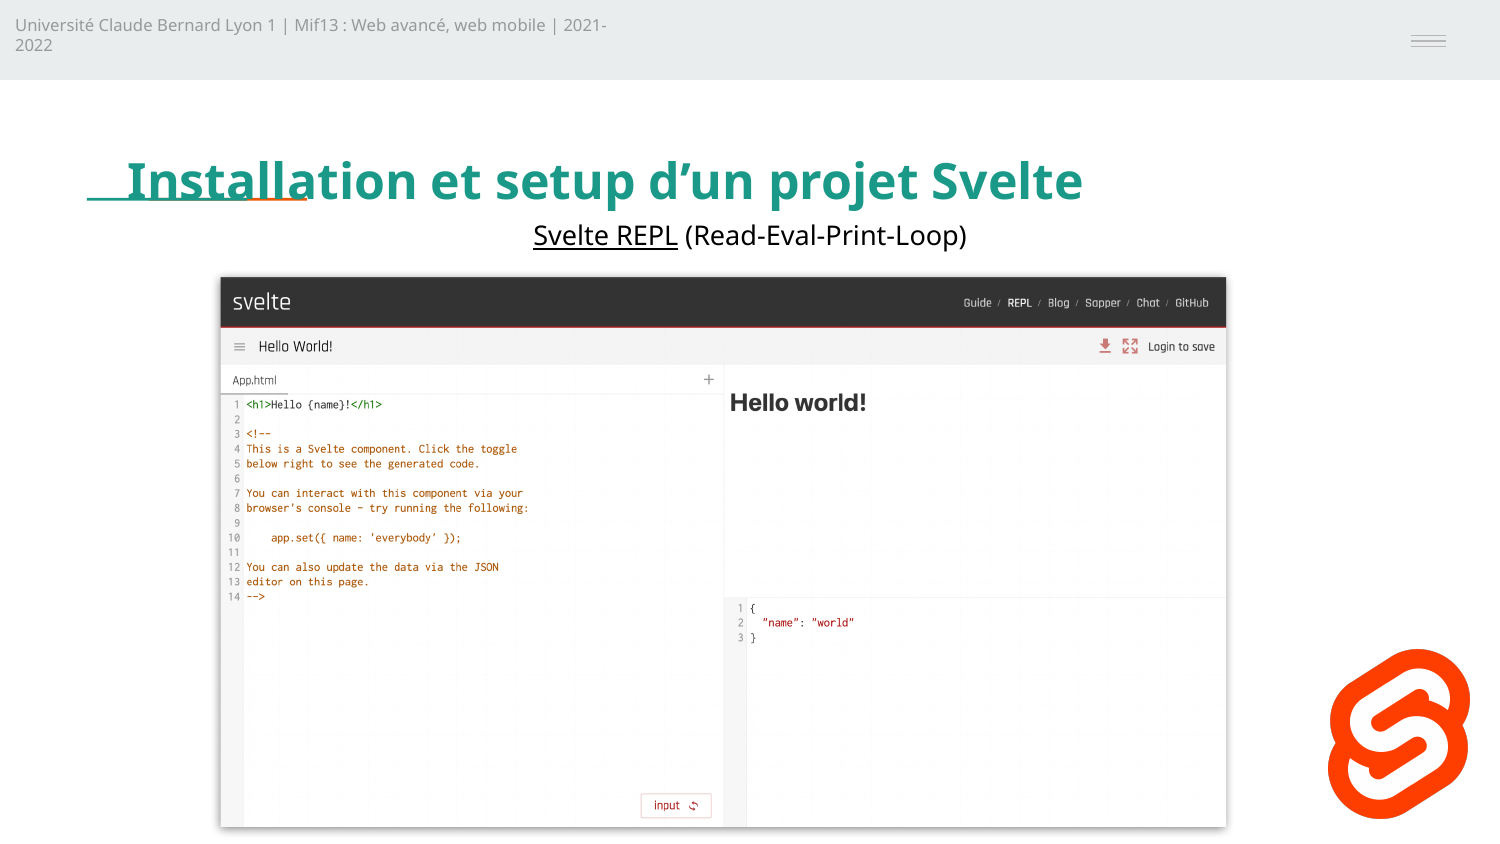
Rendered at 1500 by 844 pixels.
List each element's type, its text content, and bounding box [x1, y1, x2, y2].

picture [1328, 649, 1470, 820]
text_box Svelte REPL (Read-Eval-Print-Loop) [456, 203, 1044, 266]
text_box Université Claude Bernard Lyon 1 | Mif13 : Web avancé, web mobile | 2021-2022 [0, 0, 648, 70]
picture [220, 276, 1227, 827]
title Installation et setup d’un projet Svelte [112, 104, 1374, 193]
